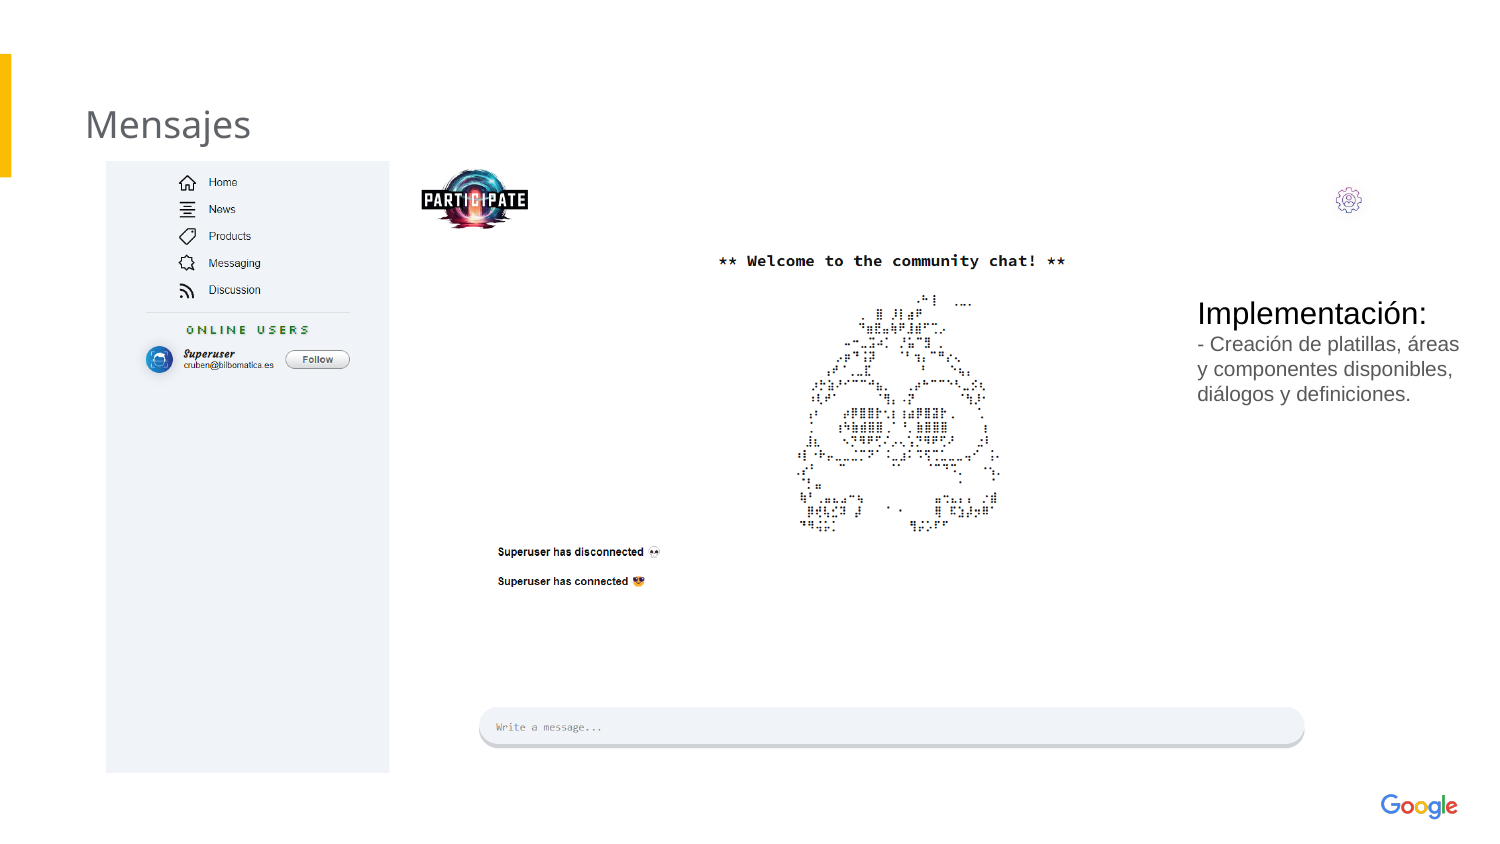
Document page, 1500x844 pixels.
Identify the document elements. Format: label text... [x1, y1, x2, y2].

text_box Implementación: - Creación de platillas, áreas y componentes disponibles, diálogos y definiciones. [1399, 278, 1488, 603]
picture [1381, 794, 1458, 820]
text_box Mensajes [84, 85, 1234, 161]
picture [105, 161, 1395, 774]
